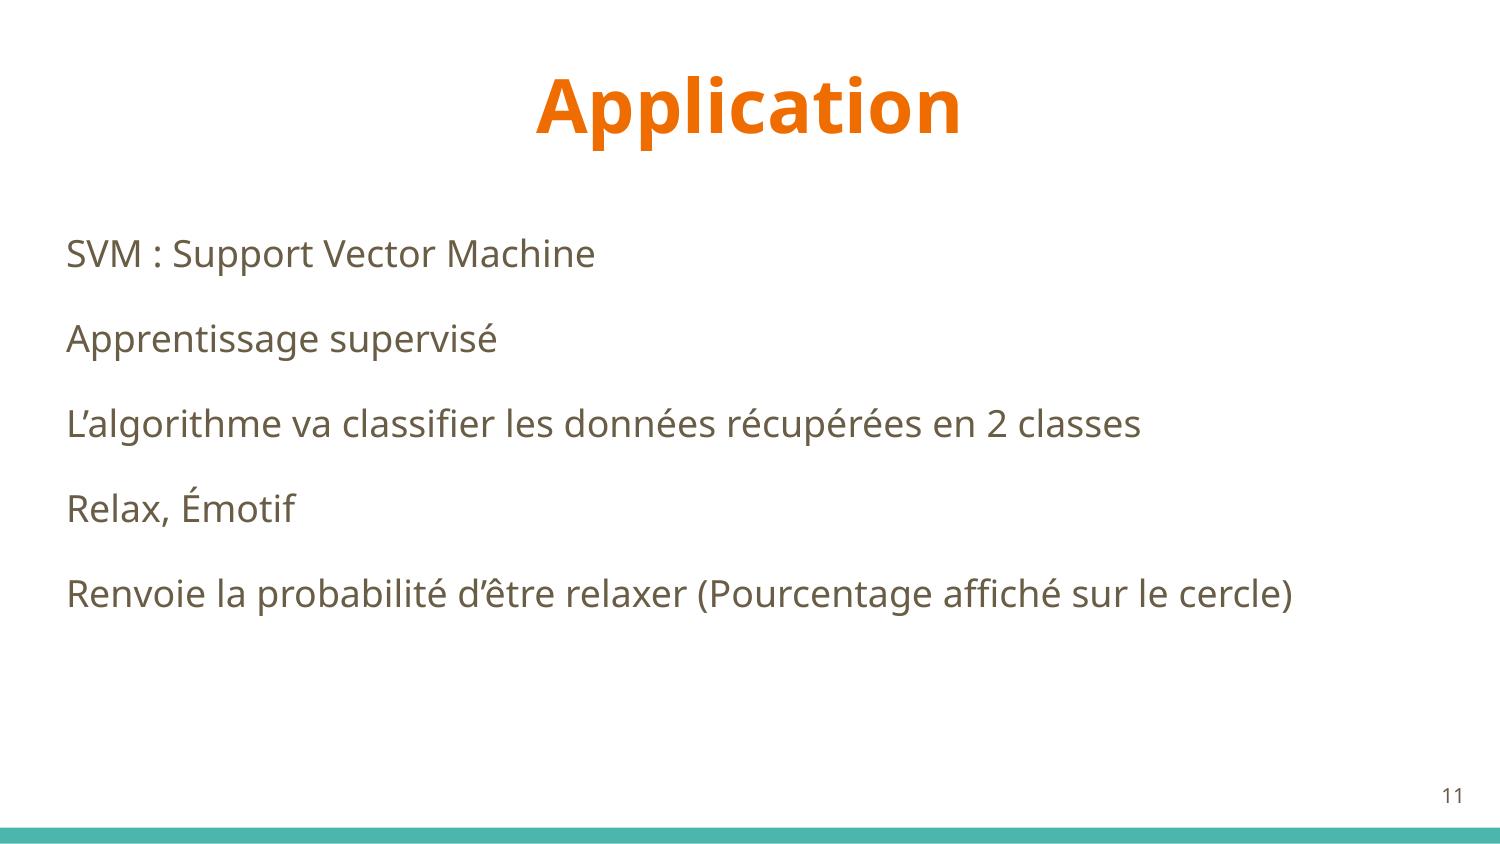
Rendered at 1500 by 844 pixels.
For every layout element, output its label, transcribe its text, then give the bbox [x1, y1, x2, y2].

list SVM : Support Vector Machine Apprentissage supervisé L’algorithme va classifier les données récupérées en 2 classes Relax, Émotif Renvoie la probabilité d’être relaxer (Pourcentage affiché sur le cercle) [51, 207, 1449, 750]
title Application [51, 43, 1449, 160]
slide_number ‹#› [1389, 764, 1480, 830]
